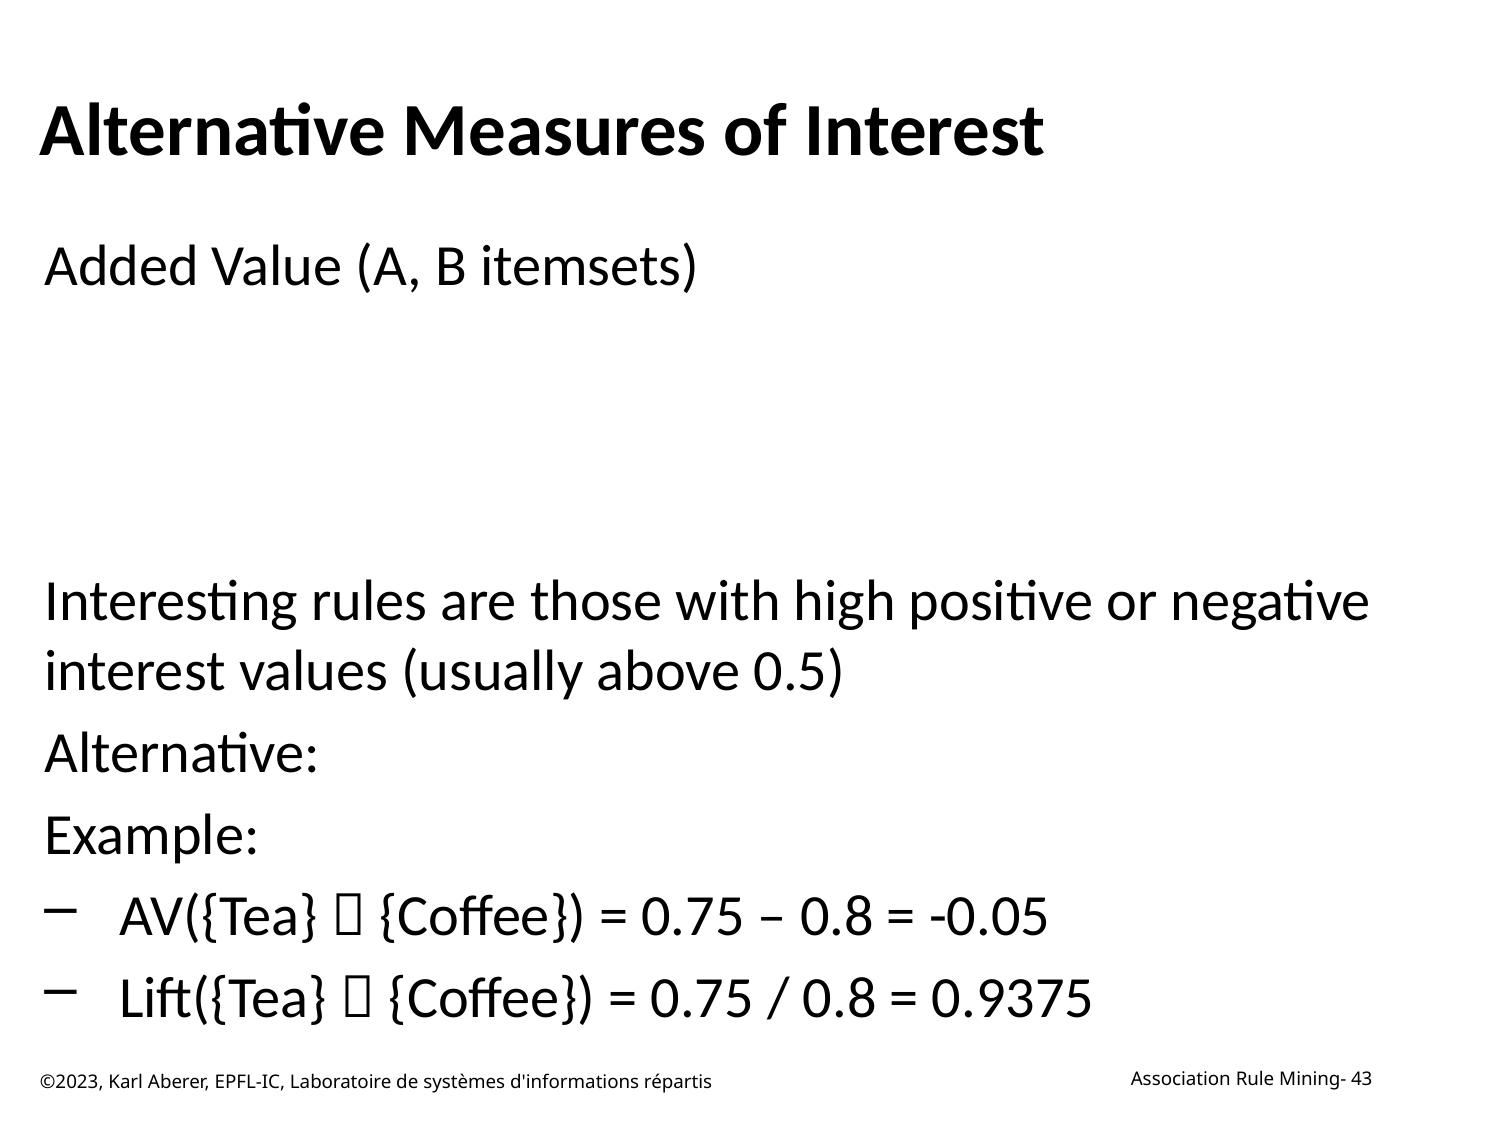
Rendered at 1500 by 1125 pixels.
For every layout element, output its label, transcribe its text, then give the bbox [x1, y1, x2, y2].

footer ©2023, Karl Aberer, EPFL-IC, Laboratoire de systèmes d'informations répartis [24, 1062, 988, 1101]
title Alternative Measures of Interest [24, 49, 1388, 201]
